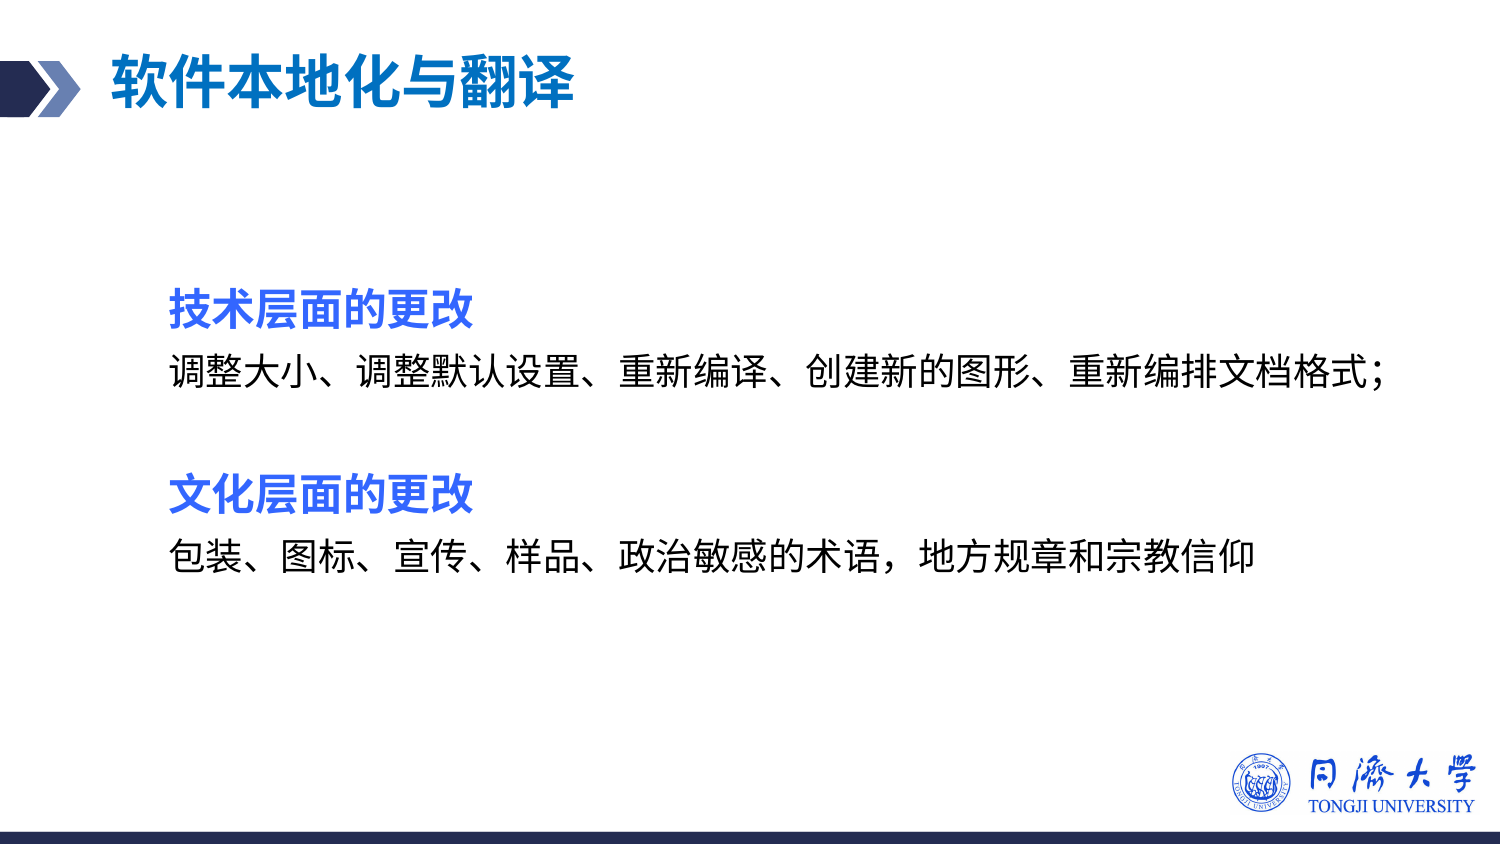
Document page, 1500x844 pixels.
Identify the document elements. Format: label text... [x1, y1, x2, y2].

text_box 技术层面的更改 调整大小、调整默认设置、重新编译、创建新的图形、重新编排文档格式； 文化层面的更改 包装、图标、宣传、样品、政治敏感的术语，地方规章和宗教信仰 [168, 266, 1398, 578]
picture [1230, 751, 1480, 815]
title 软件本地化与翻译 [95, 46, 967, 132]
